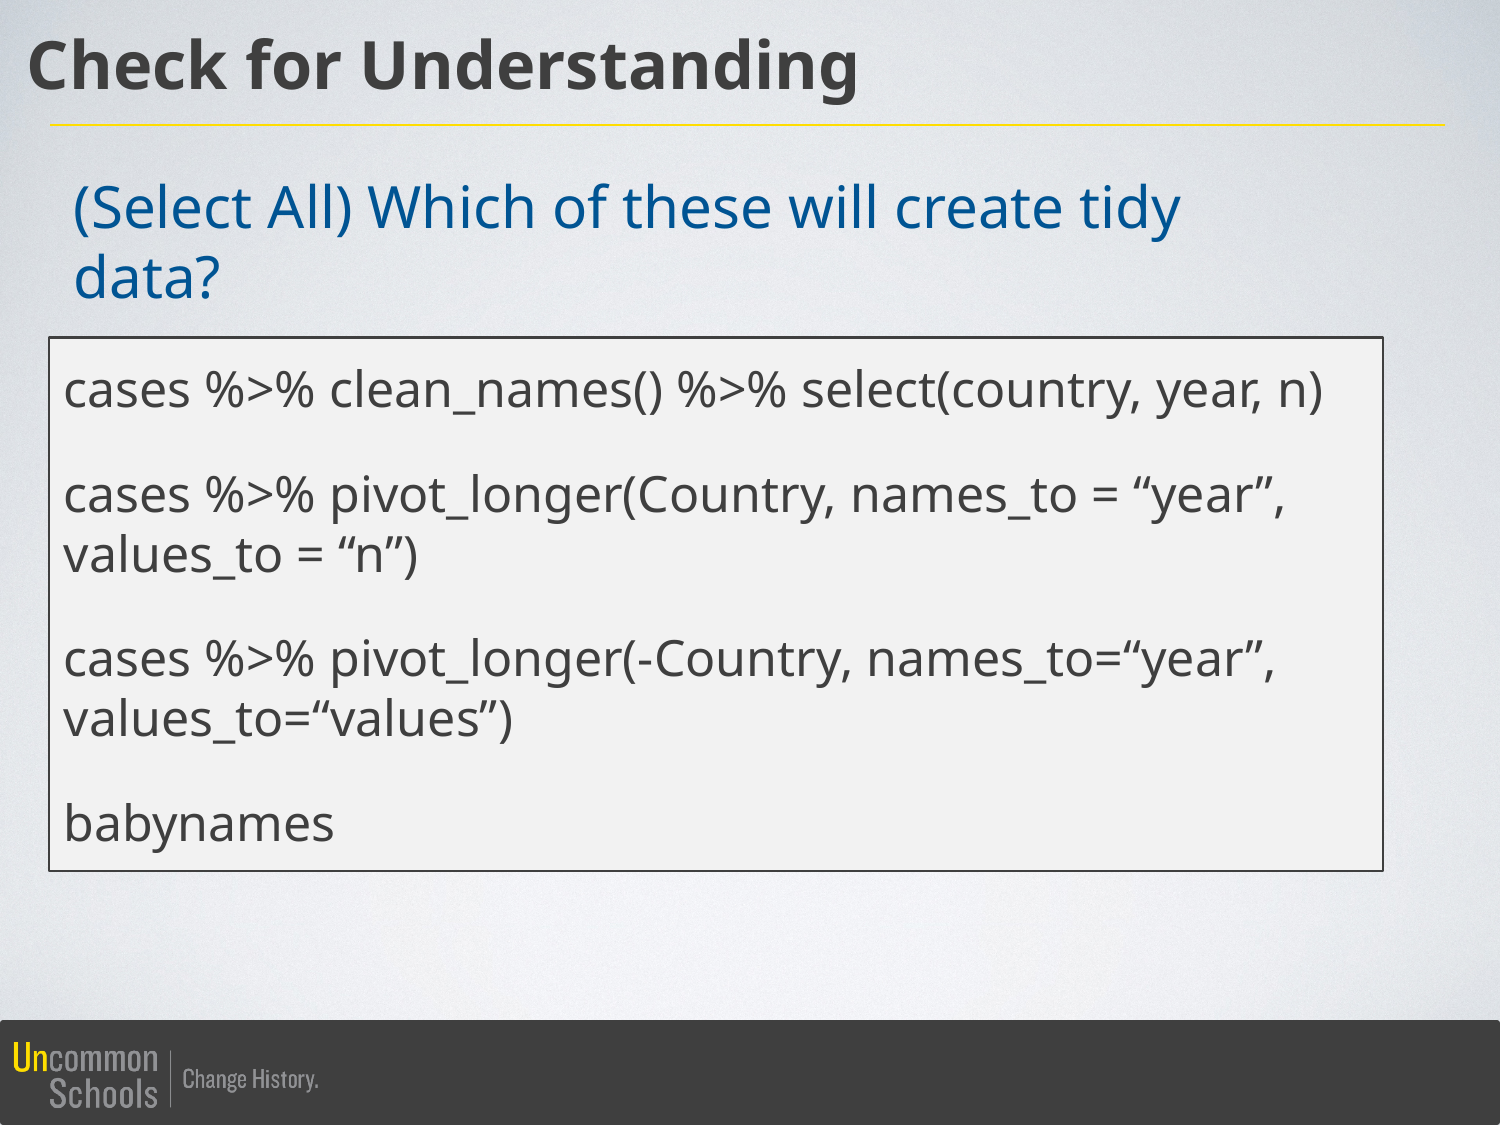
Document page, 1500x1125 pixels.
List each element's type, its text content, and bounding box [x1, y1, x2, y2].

list (Select All) Which of these will create tidy data? [73, 170, 1281, 331]
title Check for Understanding [11, 22, 1407, 103]
text_box cases %>% clean_names() %>% select(country, year, n) cases %>% pivot_longer(Country, names_to = “year”, values_to = “n”) cases %>% pivot_longer(-Country, names_to=“year”, values_to=“values”) babynames [47, 335, 1385, 873]
picture [6, 1037, 325, 1113]
picture [0, 0, 1500, 1020]
